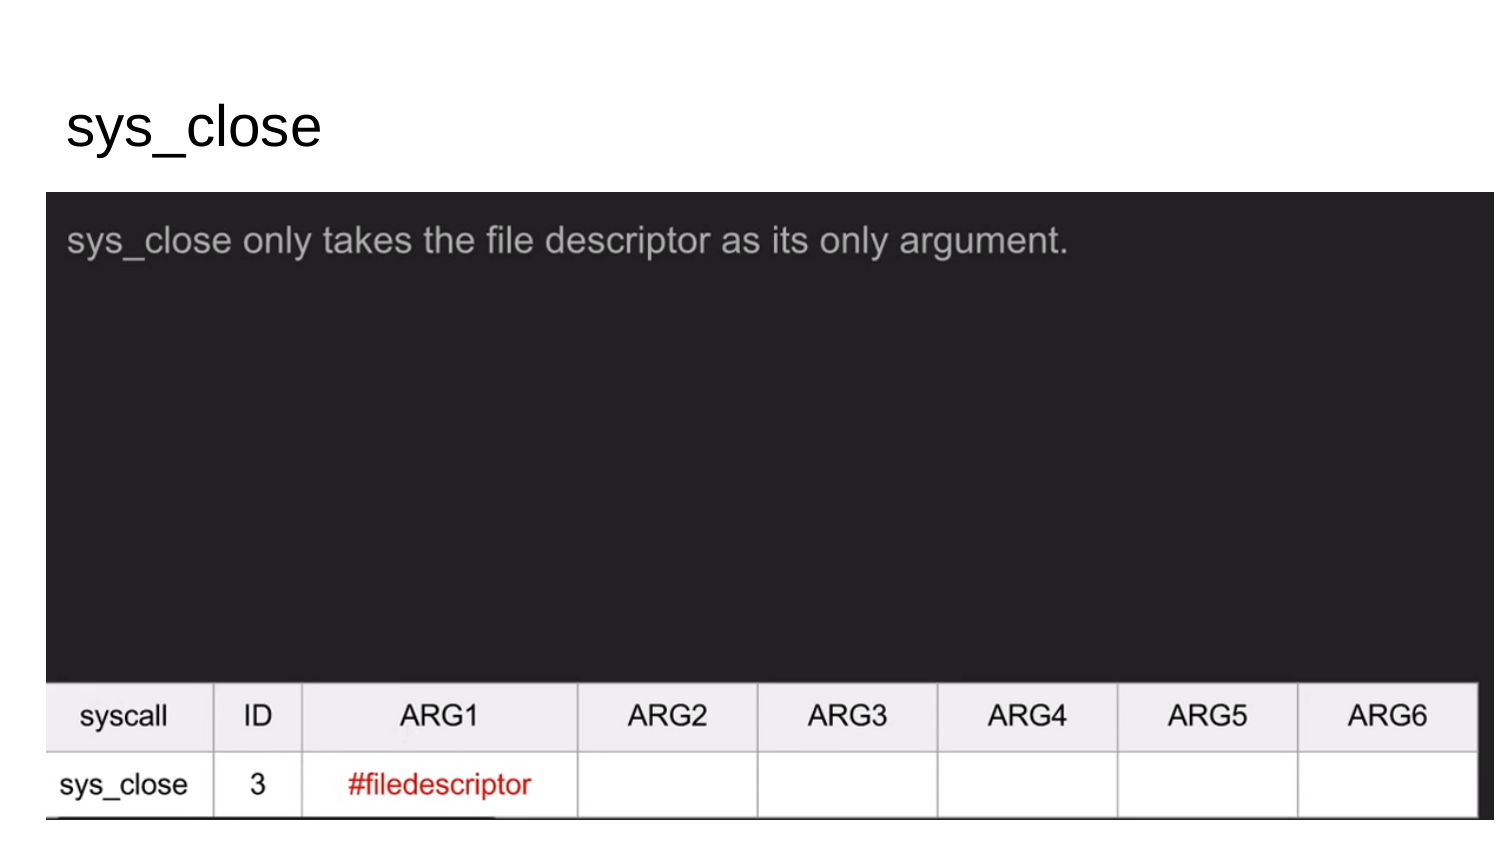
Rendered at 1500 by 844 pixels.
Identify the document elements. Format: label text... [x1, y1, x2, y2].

picture [45, 192, 1495, 820]
title sys_close [51, 72, 1449, 167]
